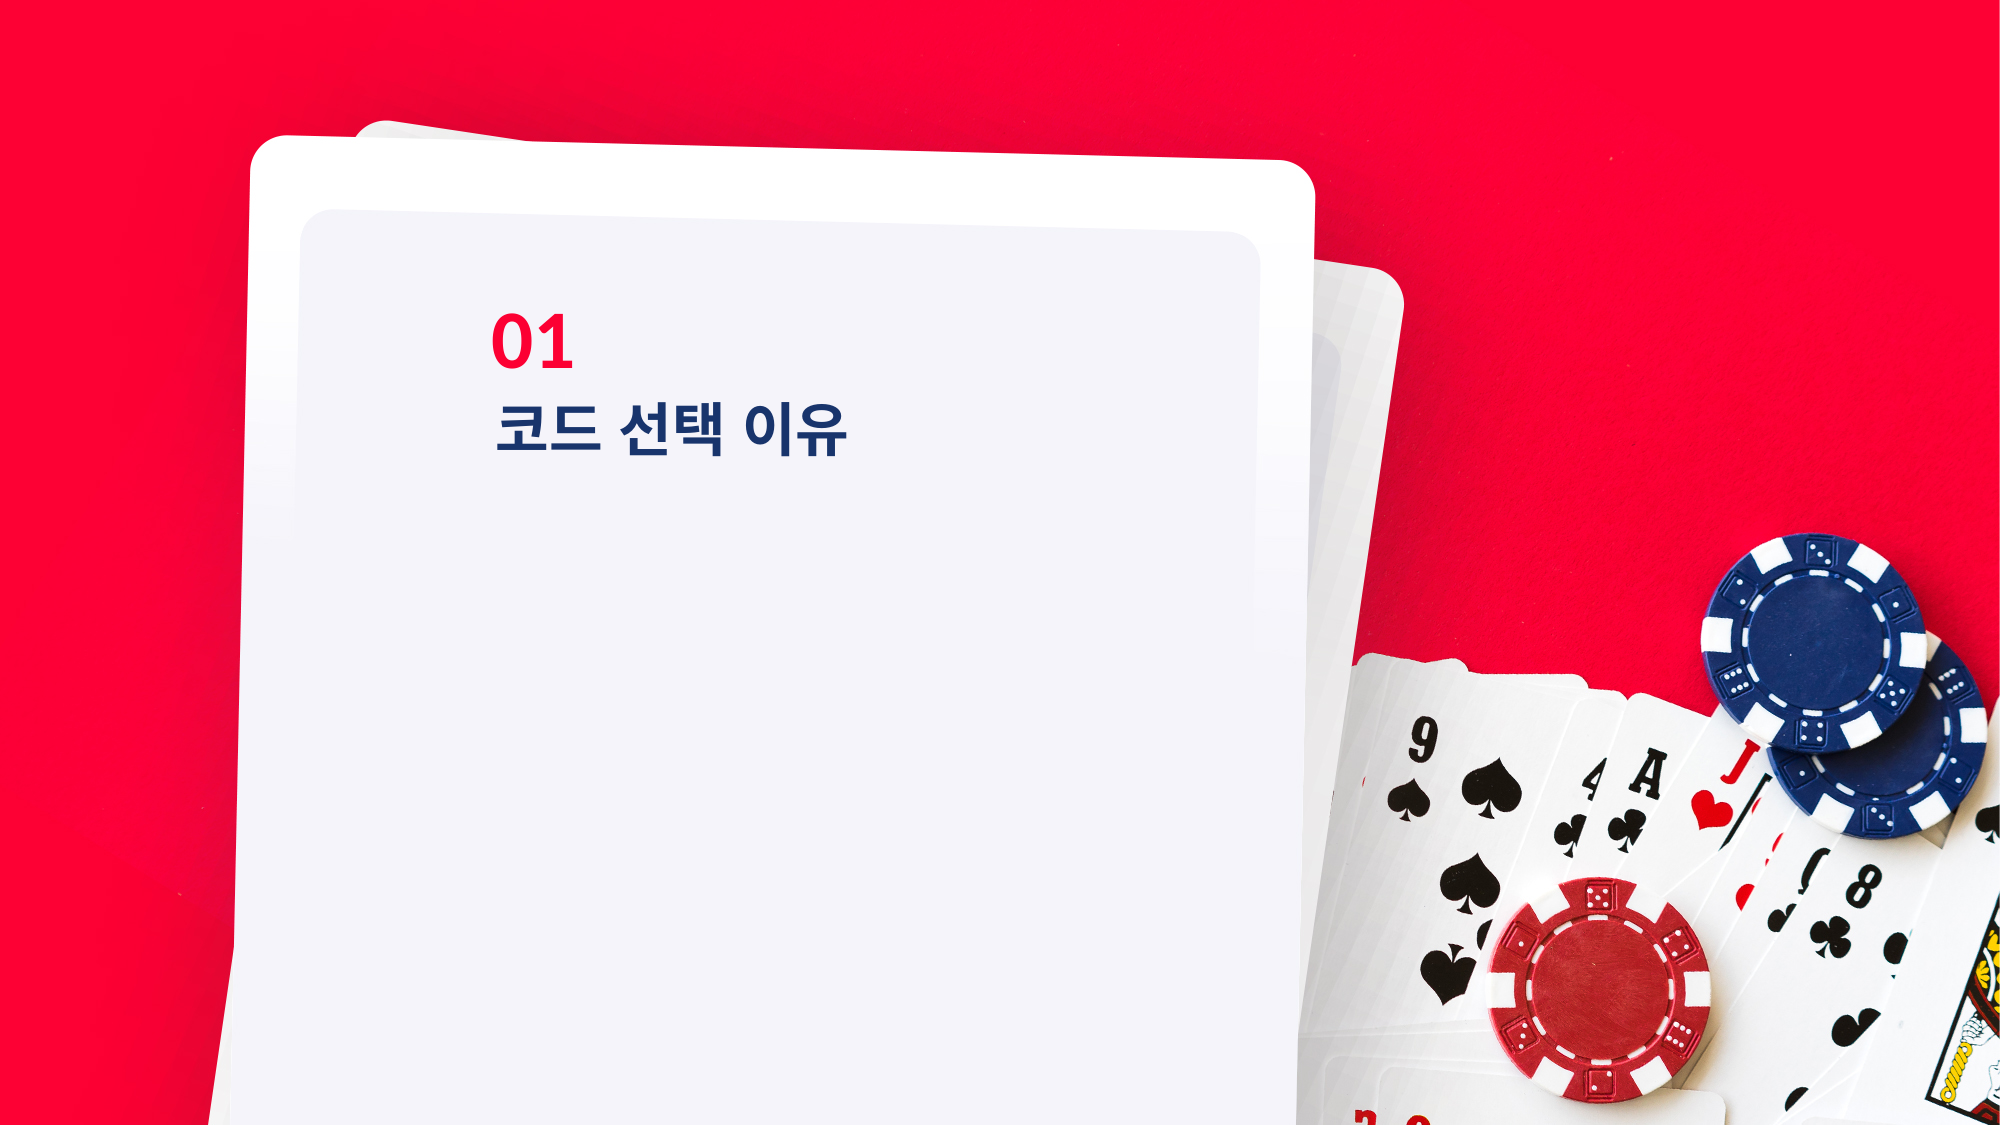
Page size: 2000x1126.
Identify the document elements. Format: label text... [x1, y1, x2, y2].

text_box 01 [475, 277, 630, 393]
picture [0, 0, 2000, 1125]
text_box 코드 선택 이유 [480, 385, 1036, 471]
